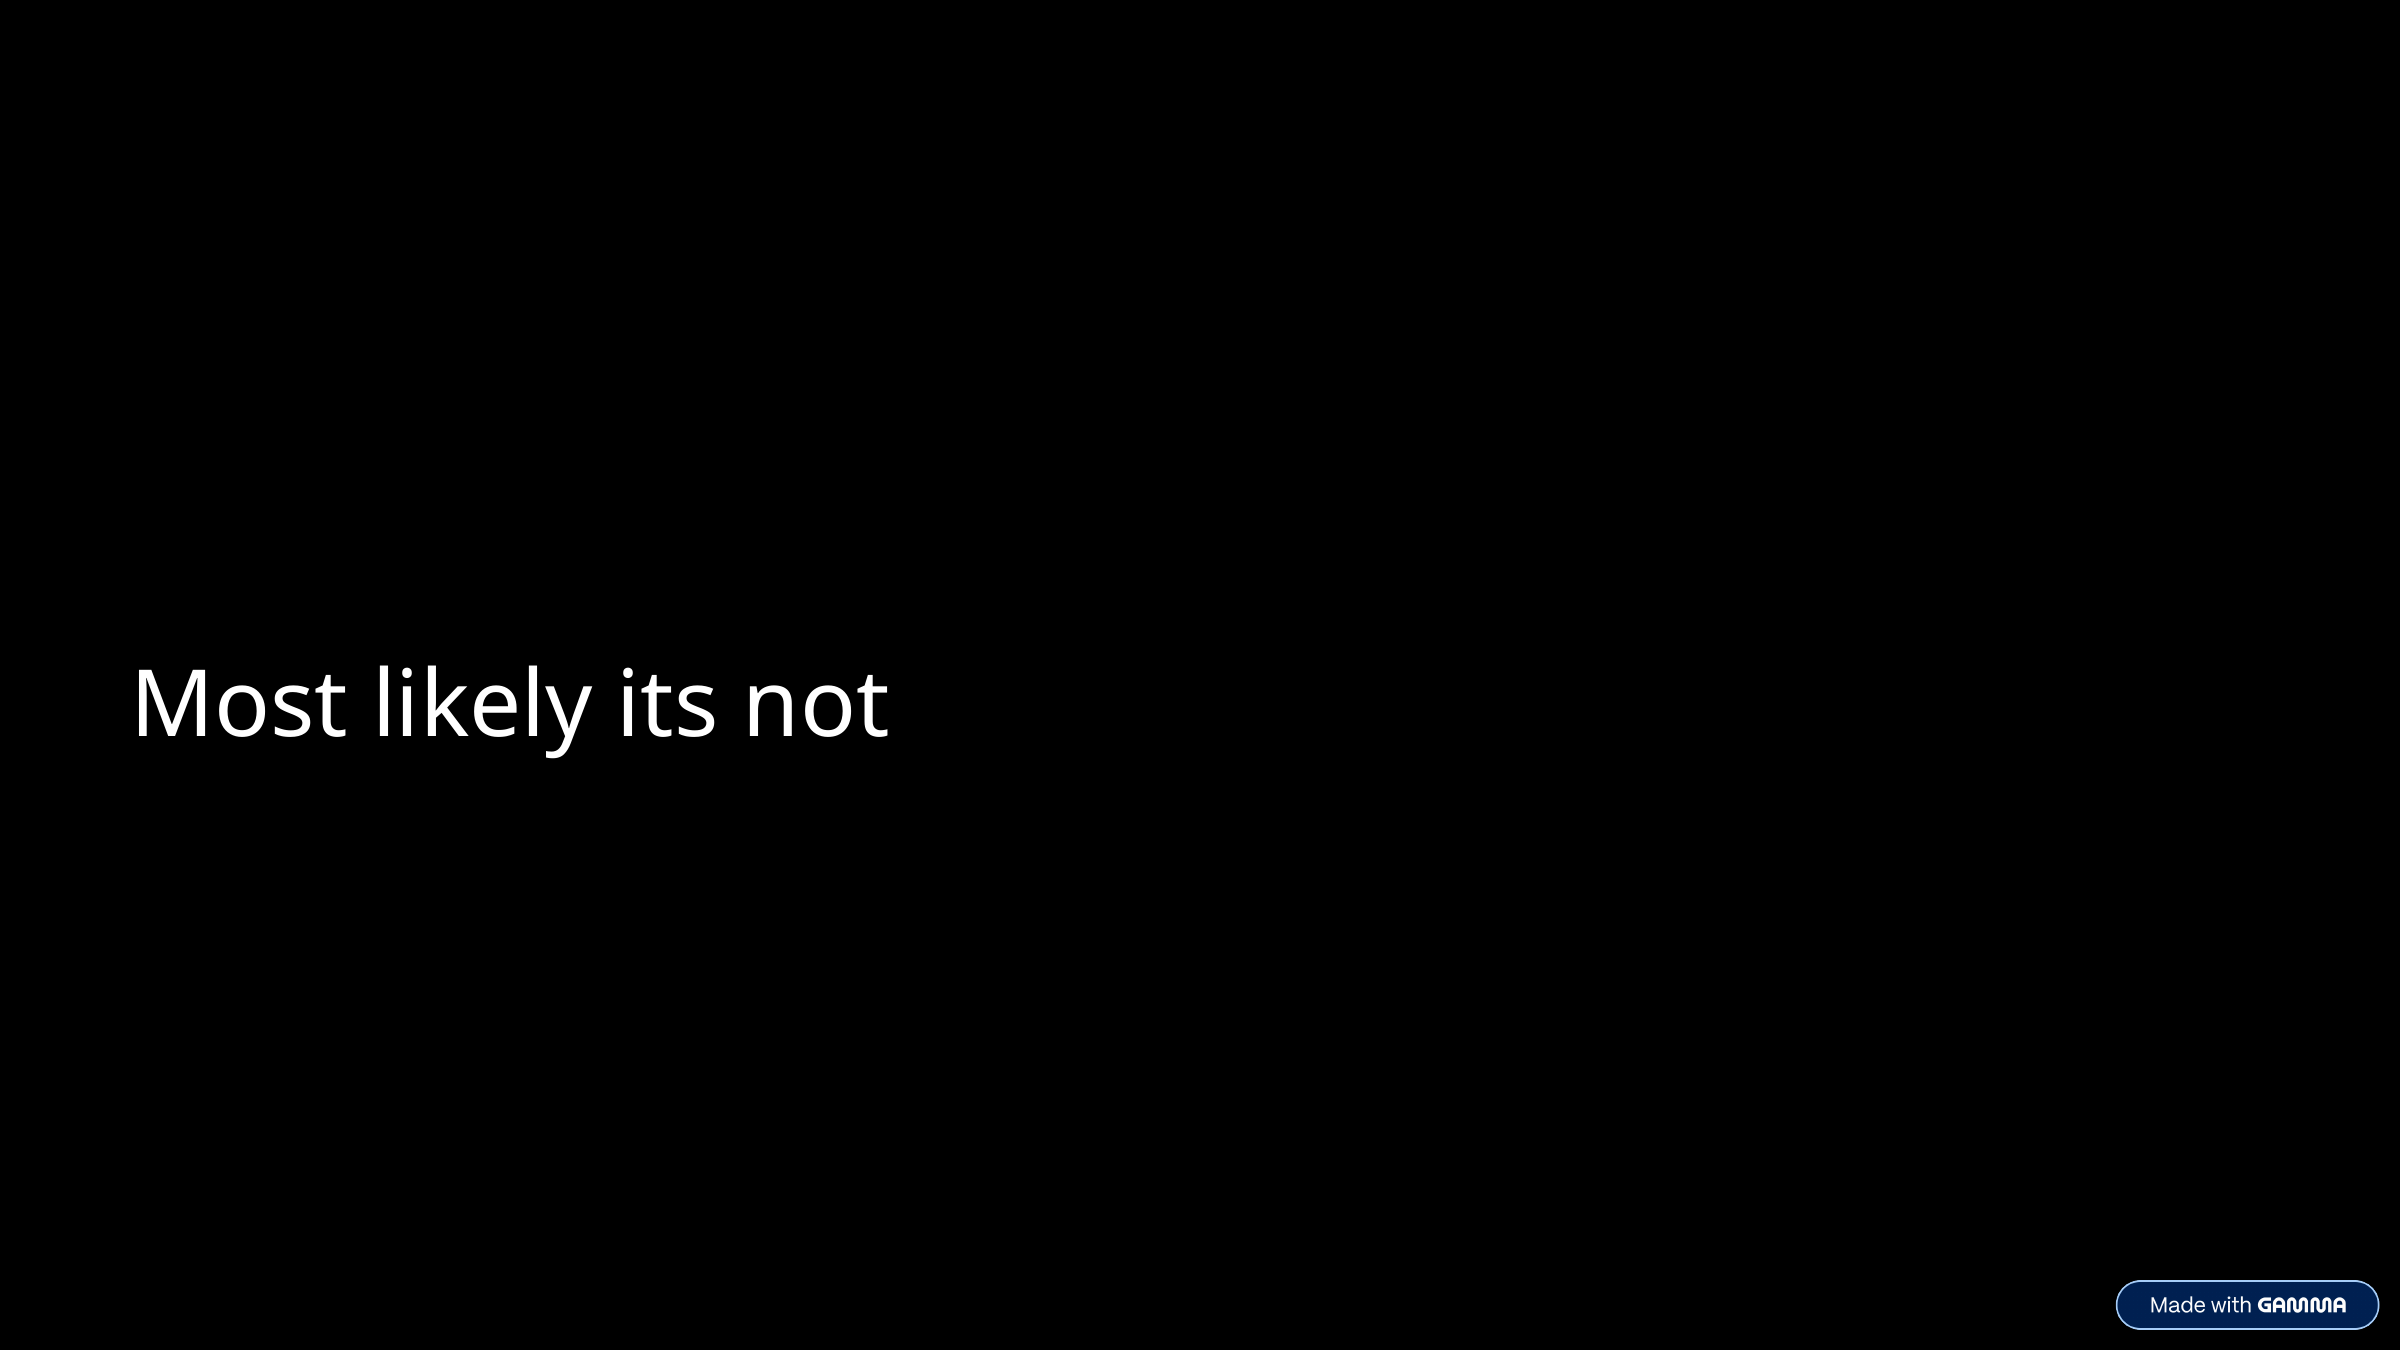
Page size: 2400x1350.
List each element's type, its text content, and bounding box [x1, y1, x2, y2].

text_box Most likely its not [130, 616, 1061, 734]
picture [2106, 1271, 2389, 1339]
